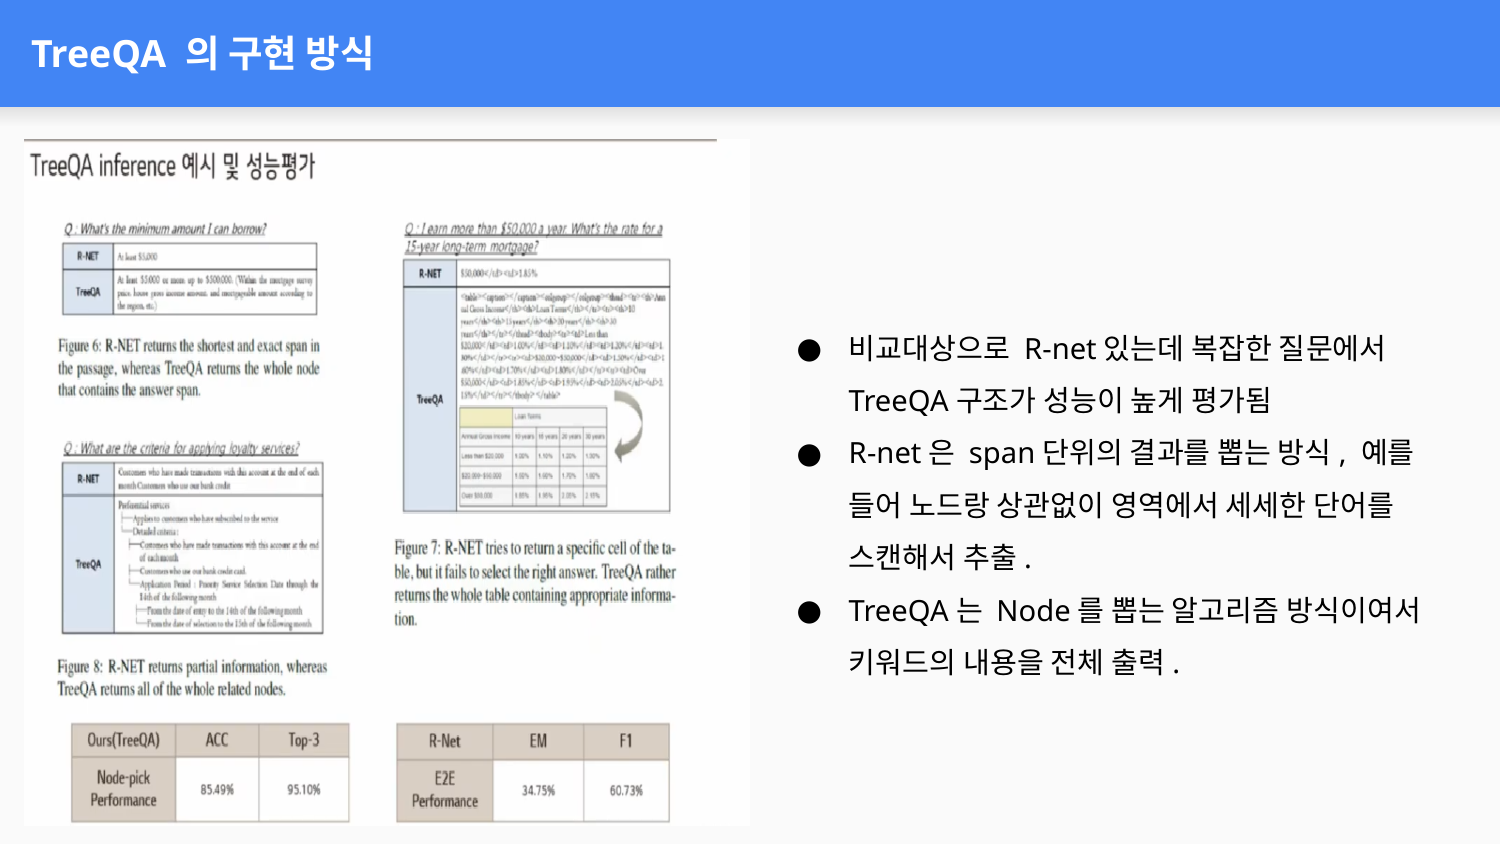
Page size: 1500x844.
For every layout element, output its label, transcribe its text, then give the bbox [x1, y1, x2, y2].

text_box BERT [754, 200, 759, 252]
title TreeQA 의 구현 방식 [16, 2, 1464, 102]
picture [24, 139, 751, 826]
list 비교대상으로 R-net있는데 복잡한 질문에서 TreeQA구조가 성능이 높게 평가됨 R-net은 span단위의 결과를 뽑는 방식, 예를 들어 노드랑 상관없이 영역에서 세세한 단어를 스캔해서 추출. TreeQA는 Node를 뽑는 알고리즘 방식이여서 키워드의 내용을 전체 출력. [758, 297, 1441, 738]
